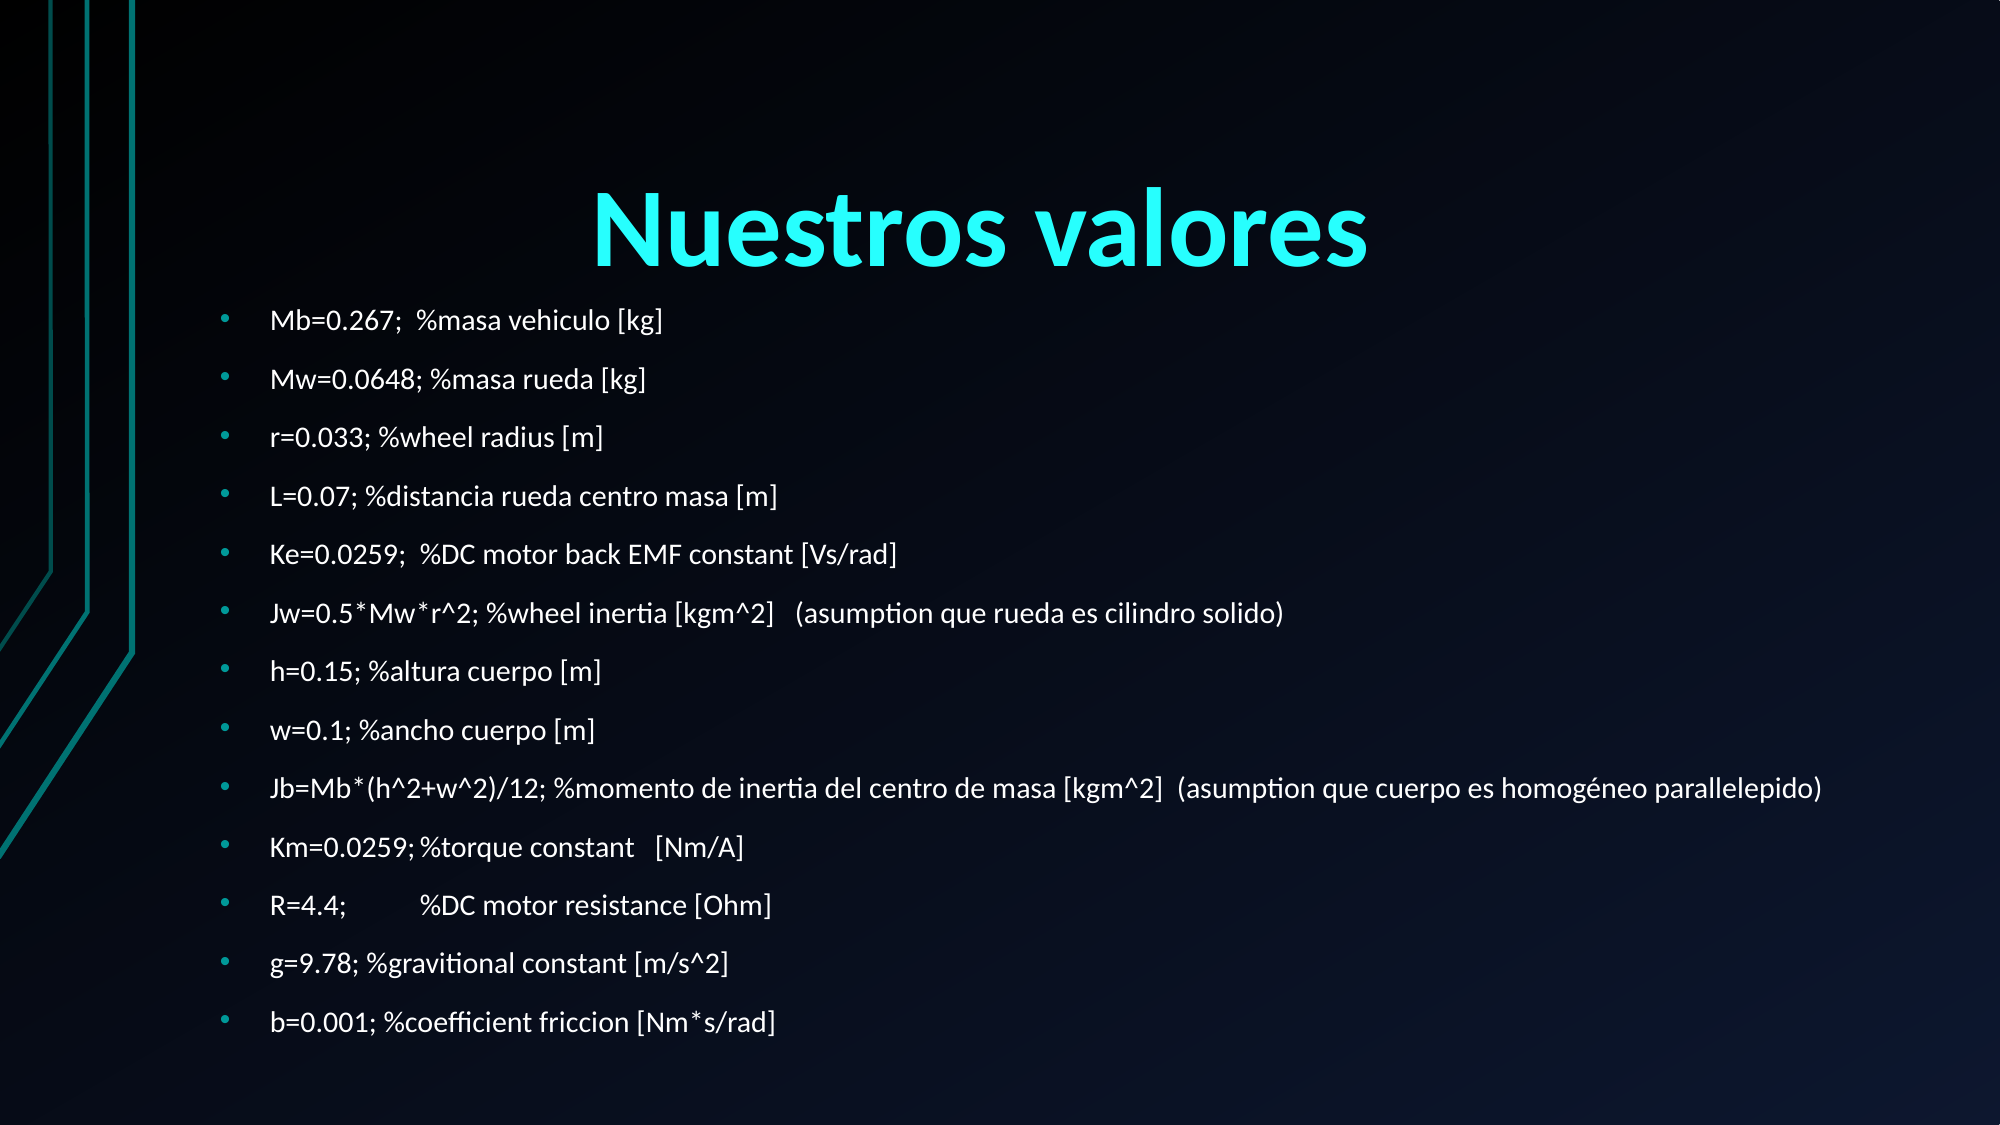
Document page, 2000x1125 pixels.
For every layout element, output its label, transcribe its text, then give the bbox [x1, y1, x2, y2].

title Nuestros valores [462, 174, 1500, 300]
list Mb=0.267; %masa vehiculo [kg] Mw=0.0648; %masa rueda [kg] r=0.033; %wheel radius [m] L=0.07; %distancia rueda centro masa [m] Ke=0.0259; %DC motor back EMF constant [Vs/rad] Jw=0.5*Mw*r^2; %wheel inertia [kgm^2] (asumption que rueda es cilindro solido) h=0.15; %altura cuerpo [m] w=0.1; %ancho cuerpo [m] Jb=Mb*(h^2+w^2)/12; %momento de inertia del centro de masa [kgm^2] (asumption que cuerpo es homogéneo parallelepido) Km=0.0259; %torque constant [Nm/A] R=4.4; %DC motor resistance [Ohm] g=9.78; %gravitional constant [m/s^2] b=0.001; %coefficient friccion [Nm*s/rad] [199, 300, 1900, 1075]
